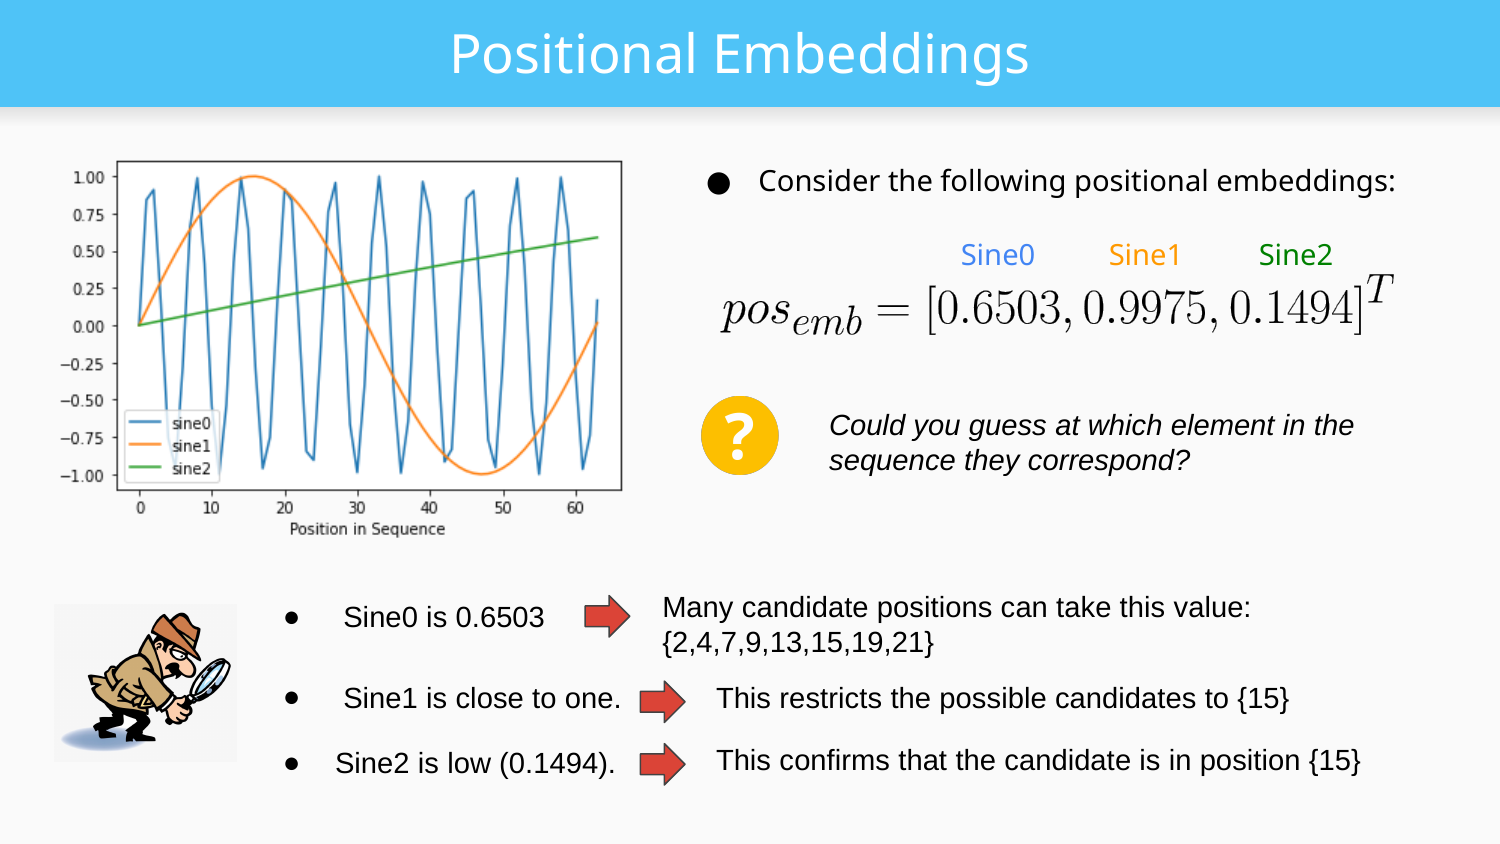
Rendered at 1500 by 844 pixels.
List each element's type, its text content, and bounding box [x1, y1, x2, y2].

picture [54, 604, 237, 762]
text_box This confirms that the candidate is in position {15} [700, 726, 1500, 792]
text_box [585, 595, 630, 637]
text_box Could you guess at which element in the sequence they correspond? [814, 390, 1500, 491]
text_box This restricts the possible candidates to {15} [700, 664, 1500, 726]
text_box [640, 681, 686, 723]
text_box Sine0 [945, 220, 1052, 272]
picture [700, 396, 780, 475]
text_box Sine1 is close to one. [245, 664, 663, 730]
picture [720, 273, 1394, 335]
text_box Sine1 [1093, 220, 1200, 272]
text_box [640, 743, 686, 786]
text_box Consider the following positional embeddings: [668, 147, 1464, 213]
picture [48, 152, 630, 547]
text_box Sine2 [1243, 220, 1350, 272]
text_box Many candidate positions can take this value: {2,4,7,9,13,15,19,21} [647, 572, 1450, 673]
title Positional Embeddings [16, 2, 1464, 102]
text_box Sine0 is 0.6503 [245, 583, 577, 649]
text_box Sine2 is low (0.1494). [245, 729, 724, 795]
